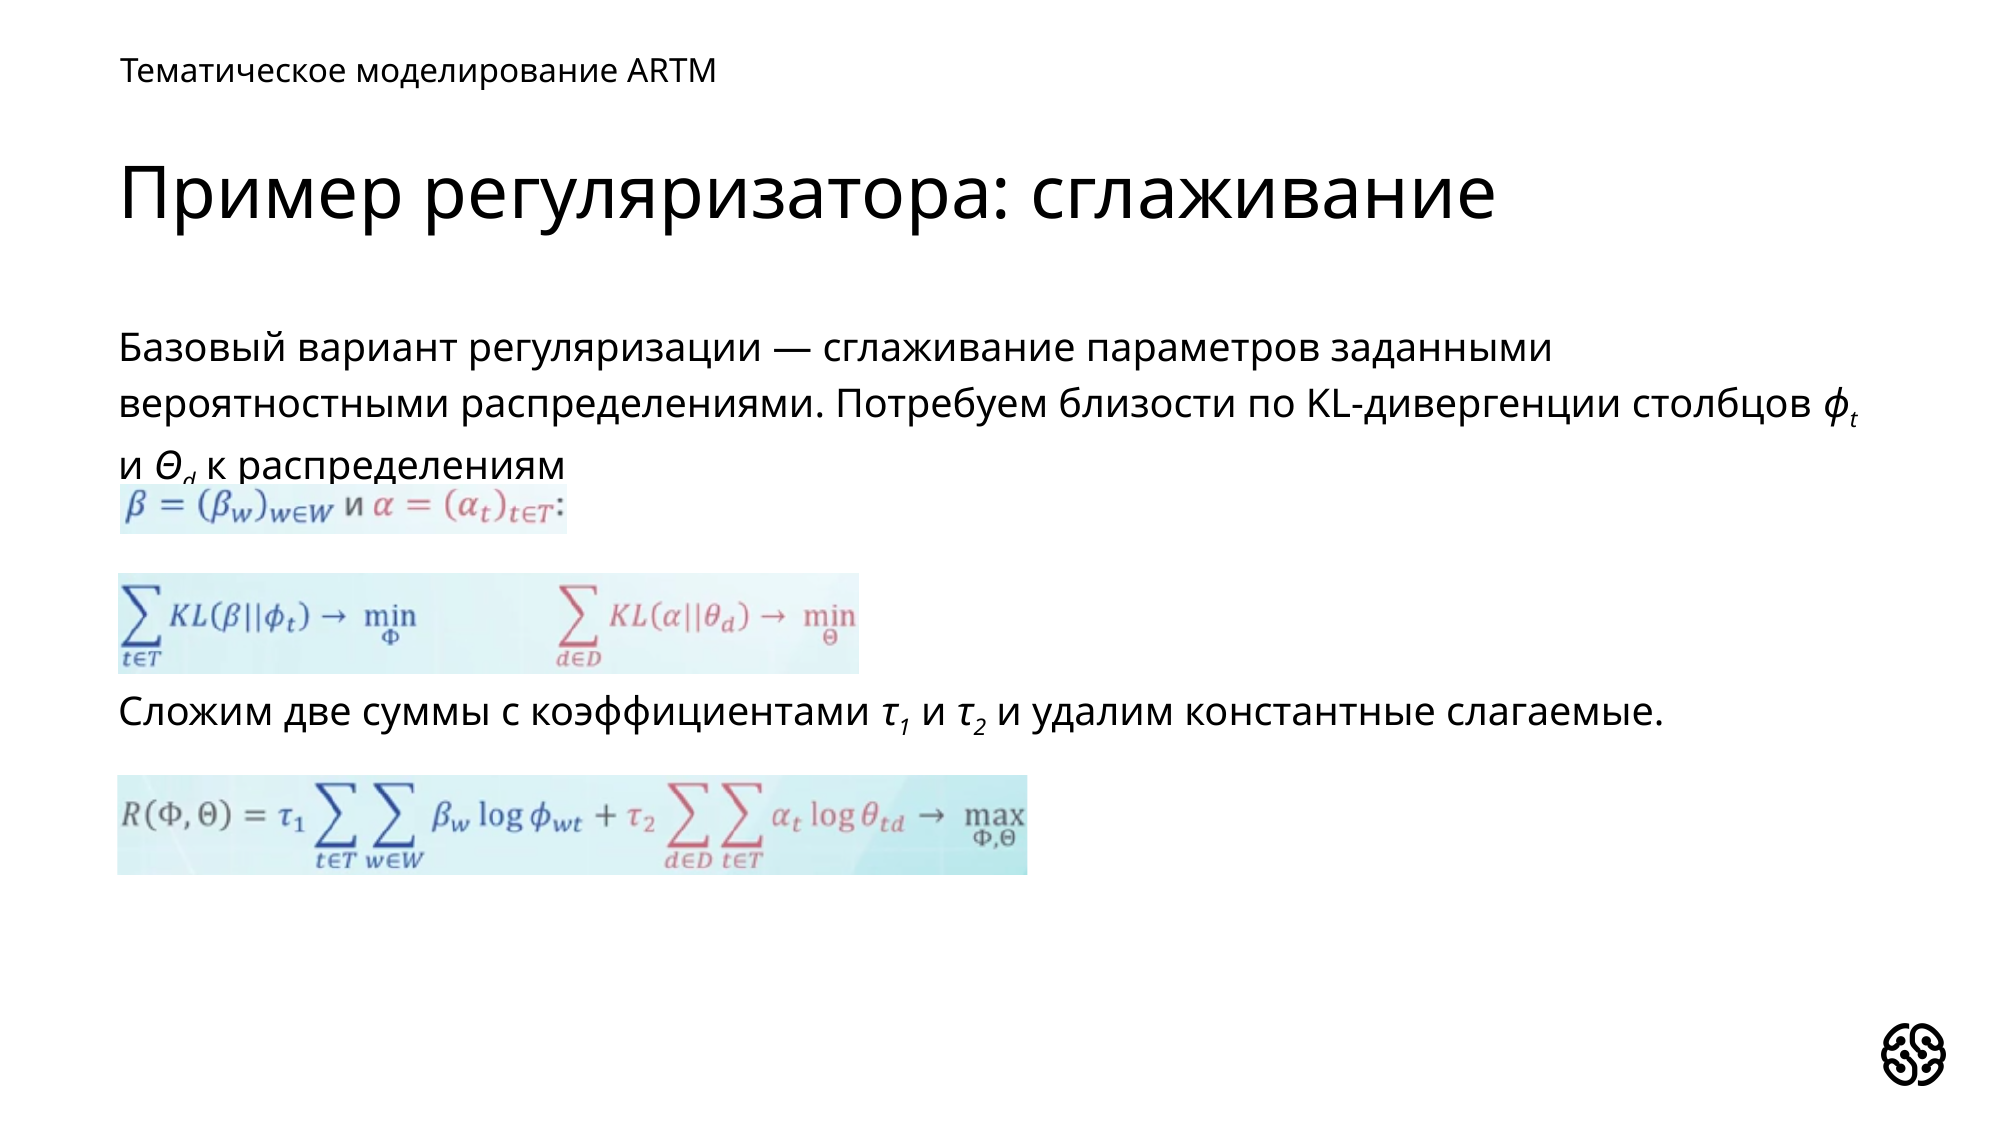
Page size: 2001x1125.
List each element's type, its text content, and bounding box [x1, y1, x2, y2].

text_box Пример регуляризатора: сглаживание [118, 157, 1882, 315]
picture [1881, 1023, 1946, 1086]
picture [119, 484, 568, 534]
picture [117, 774, 1028, 875]
text_box Базовый вариант регуляризации — сглаживание параметров заданными вероятностными распределениями. Потребуем близости по KL-дивергенции столбцов фt и Θd к распределениям Сложим две суммы с коэффициентами τ1 и τ2 и удалим константные слагаемые. [118, 315, 1882, 968]
picture [117, 573, 860, 674]
text_box Тематическое моделирование ARTM [118, 33, 1882, 112]
